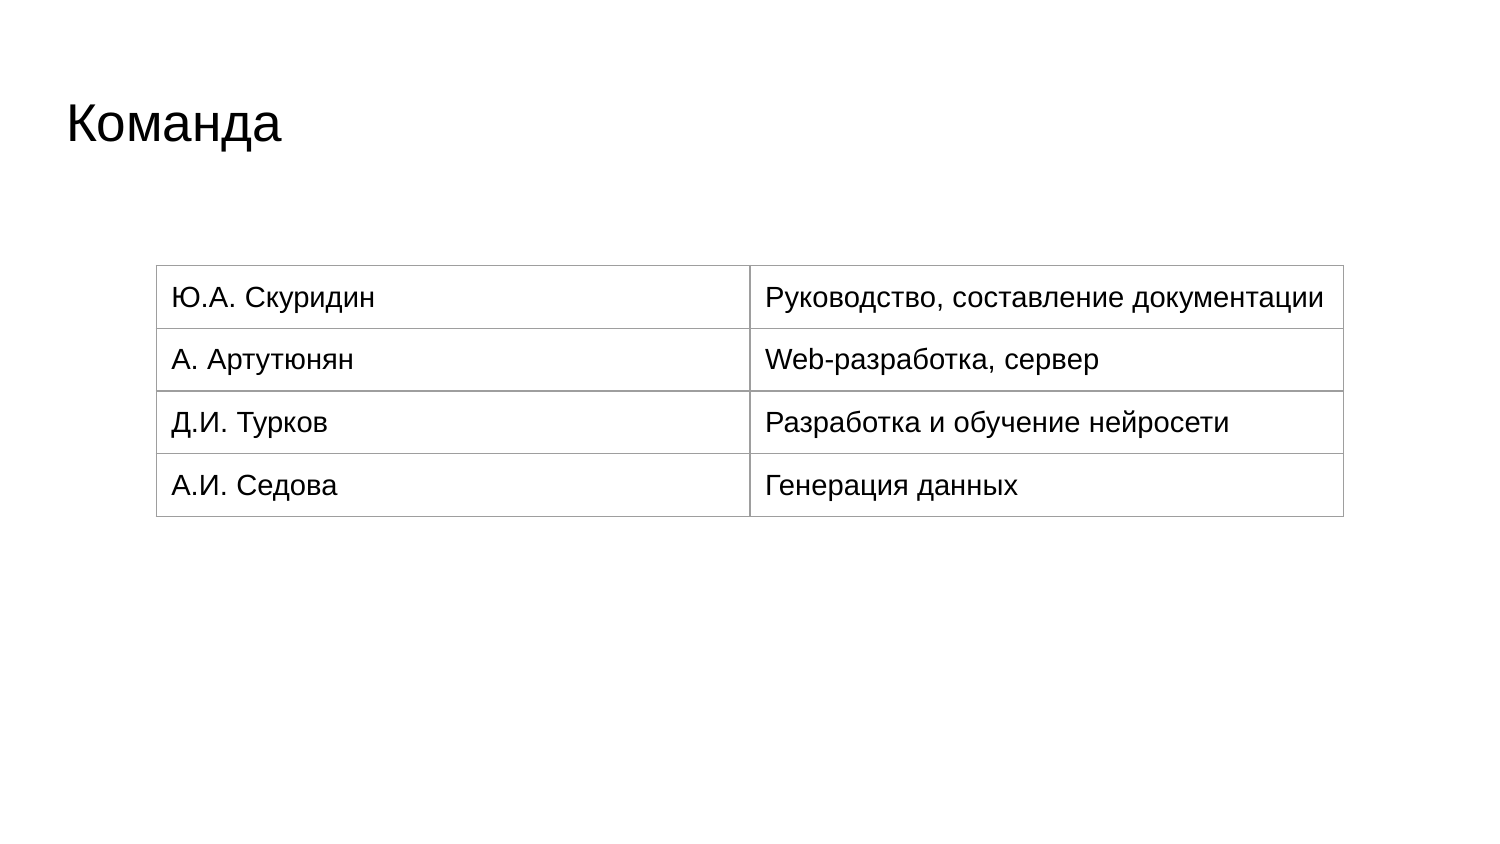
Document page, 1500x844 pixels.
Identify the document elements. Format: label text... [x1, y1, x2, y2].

title Команда [51, 72, 1449, 167]
table_cell А. Артутюнян [157, 329, 749, 390]
table_cell Генерация данных [751, 454, 1343, 516]
table_cell Разработка и обучение нейросети [751, 392, 1343, 453]
table_cell А.И. Седова [157, 454, 749, 516]
table_cell Д.И. Турков [157, 392, 749, 453]
table_cell Web-разработка, сервер [751, 329, 1343, 390]
table_header Руководство, составление документации [751, 266, 1343, 328]
table_header Ю.А. Скуридин [157, 266, 749, 328]
